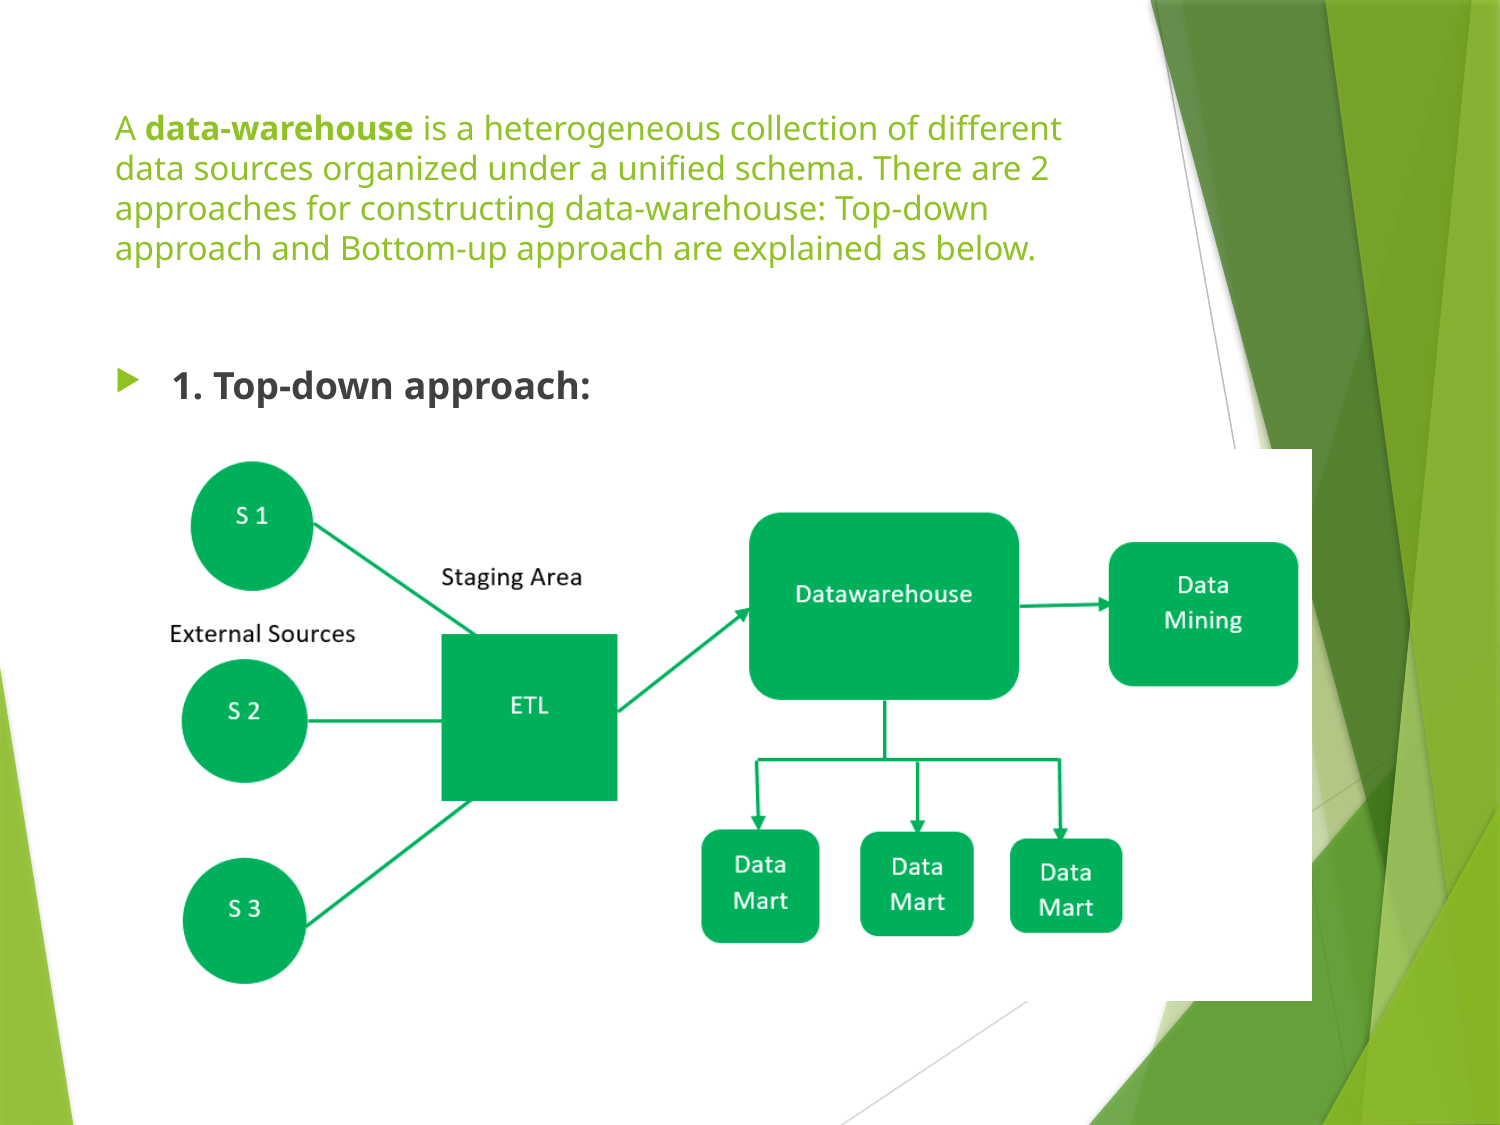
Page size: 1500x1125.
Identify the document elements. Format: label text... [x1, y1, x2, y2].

picture [149, 449, 1312, 1002]
title A data-warehouse is a heterogeneous collection of different data sources organized under a unified schema. There are 2 approaches for constructing data-warehouse: Top-down approach and Bottom-up approach are explained as below. [99, 99, 1142, 317]
list 1. Top-down approach: [99, 354, 1142, 992]
